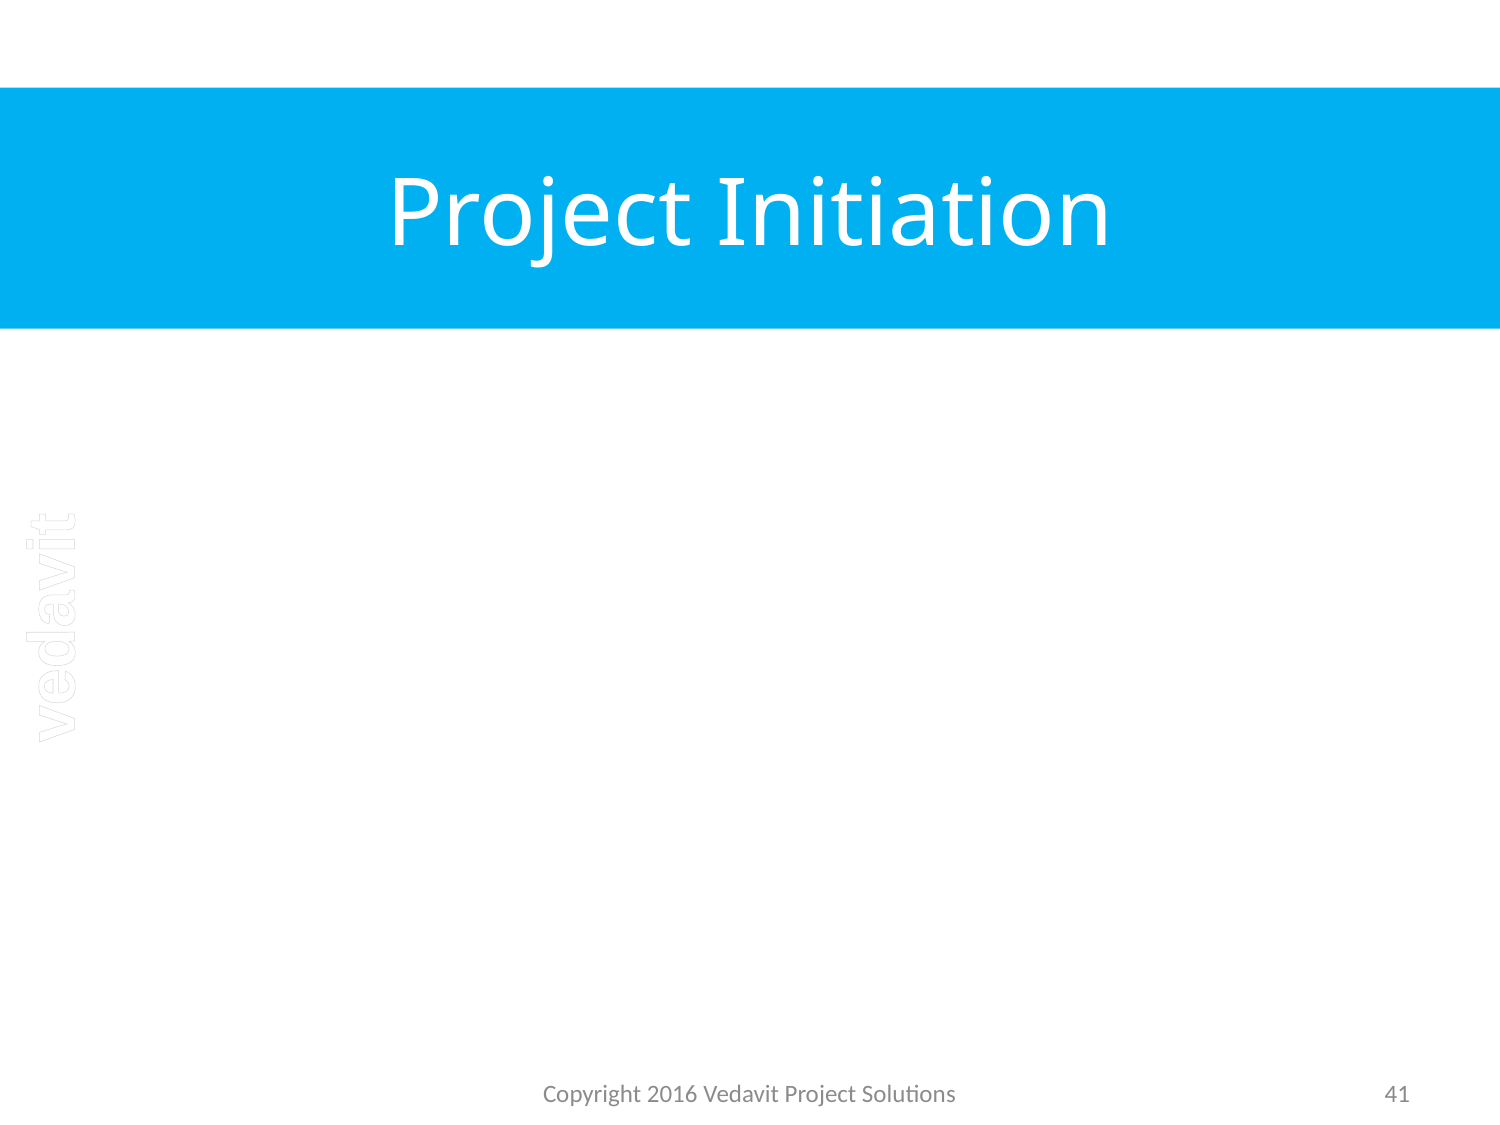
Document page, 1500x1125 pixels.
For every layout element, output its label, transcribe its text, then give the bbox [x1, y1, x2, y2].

footer Copyright 2016 Vedavit Project Solutions [512, 1062, 988, 1123]
title Project Initiation [0, 87, 1500, 329]
slide_number 41 [1074, 1062, 1425, 1123]
